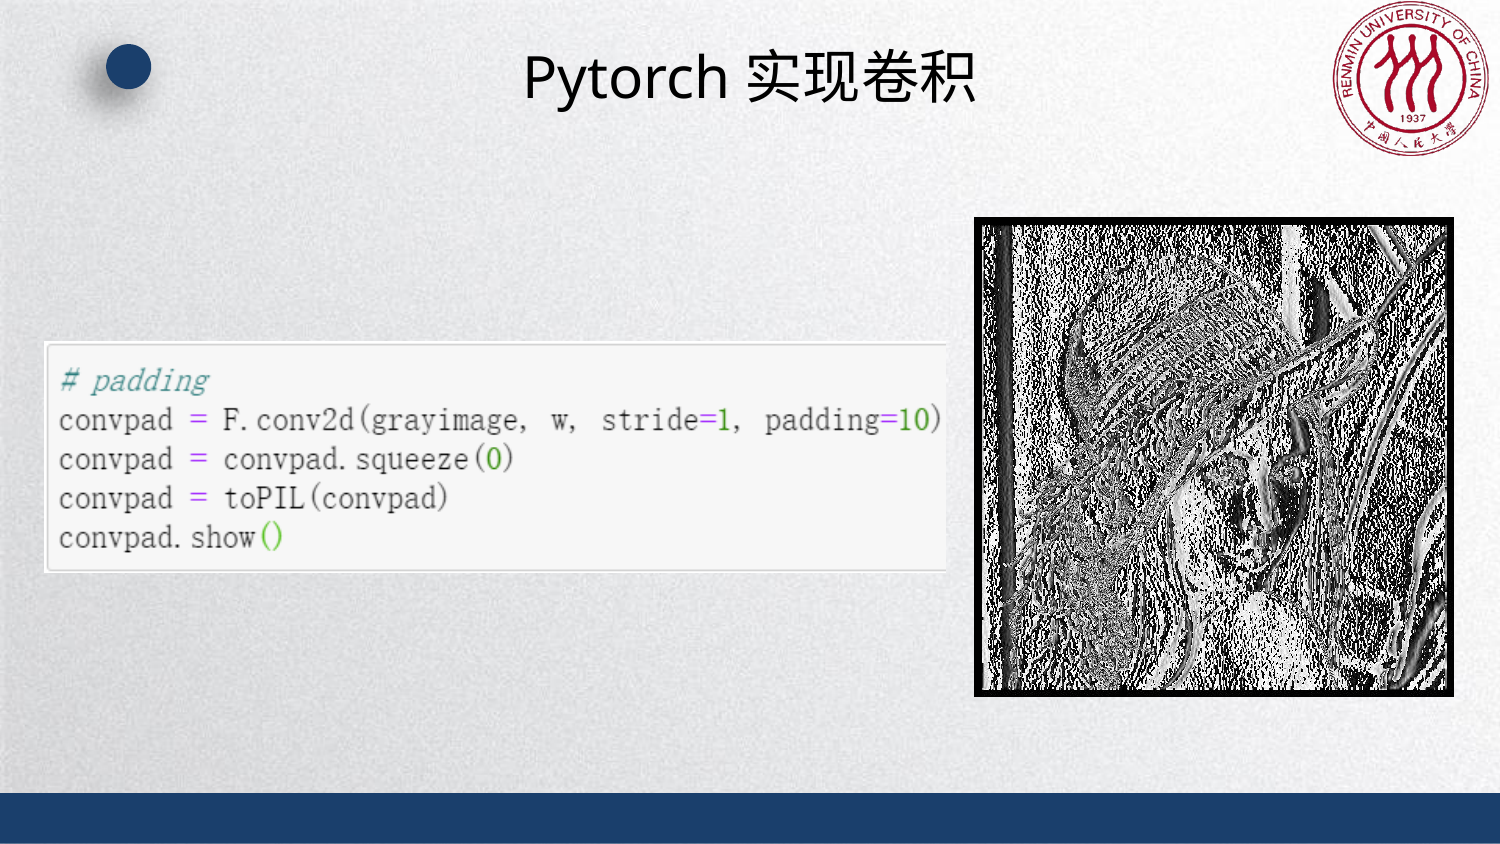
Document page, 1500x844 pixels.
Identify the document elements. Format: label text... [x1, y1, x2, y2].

title Pytorch实现卷积 [75, 33, 1425, 116]
picture [0, 0, 1500, 793]
